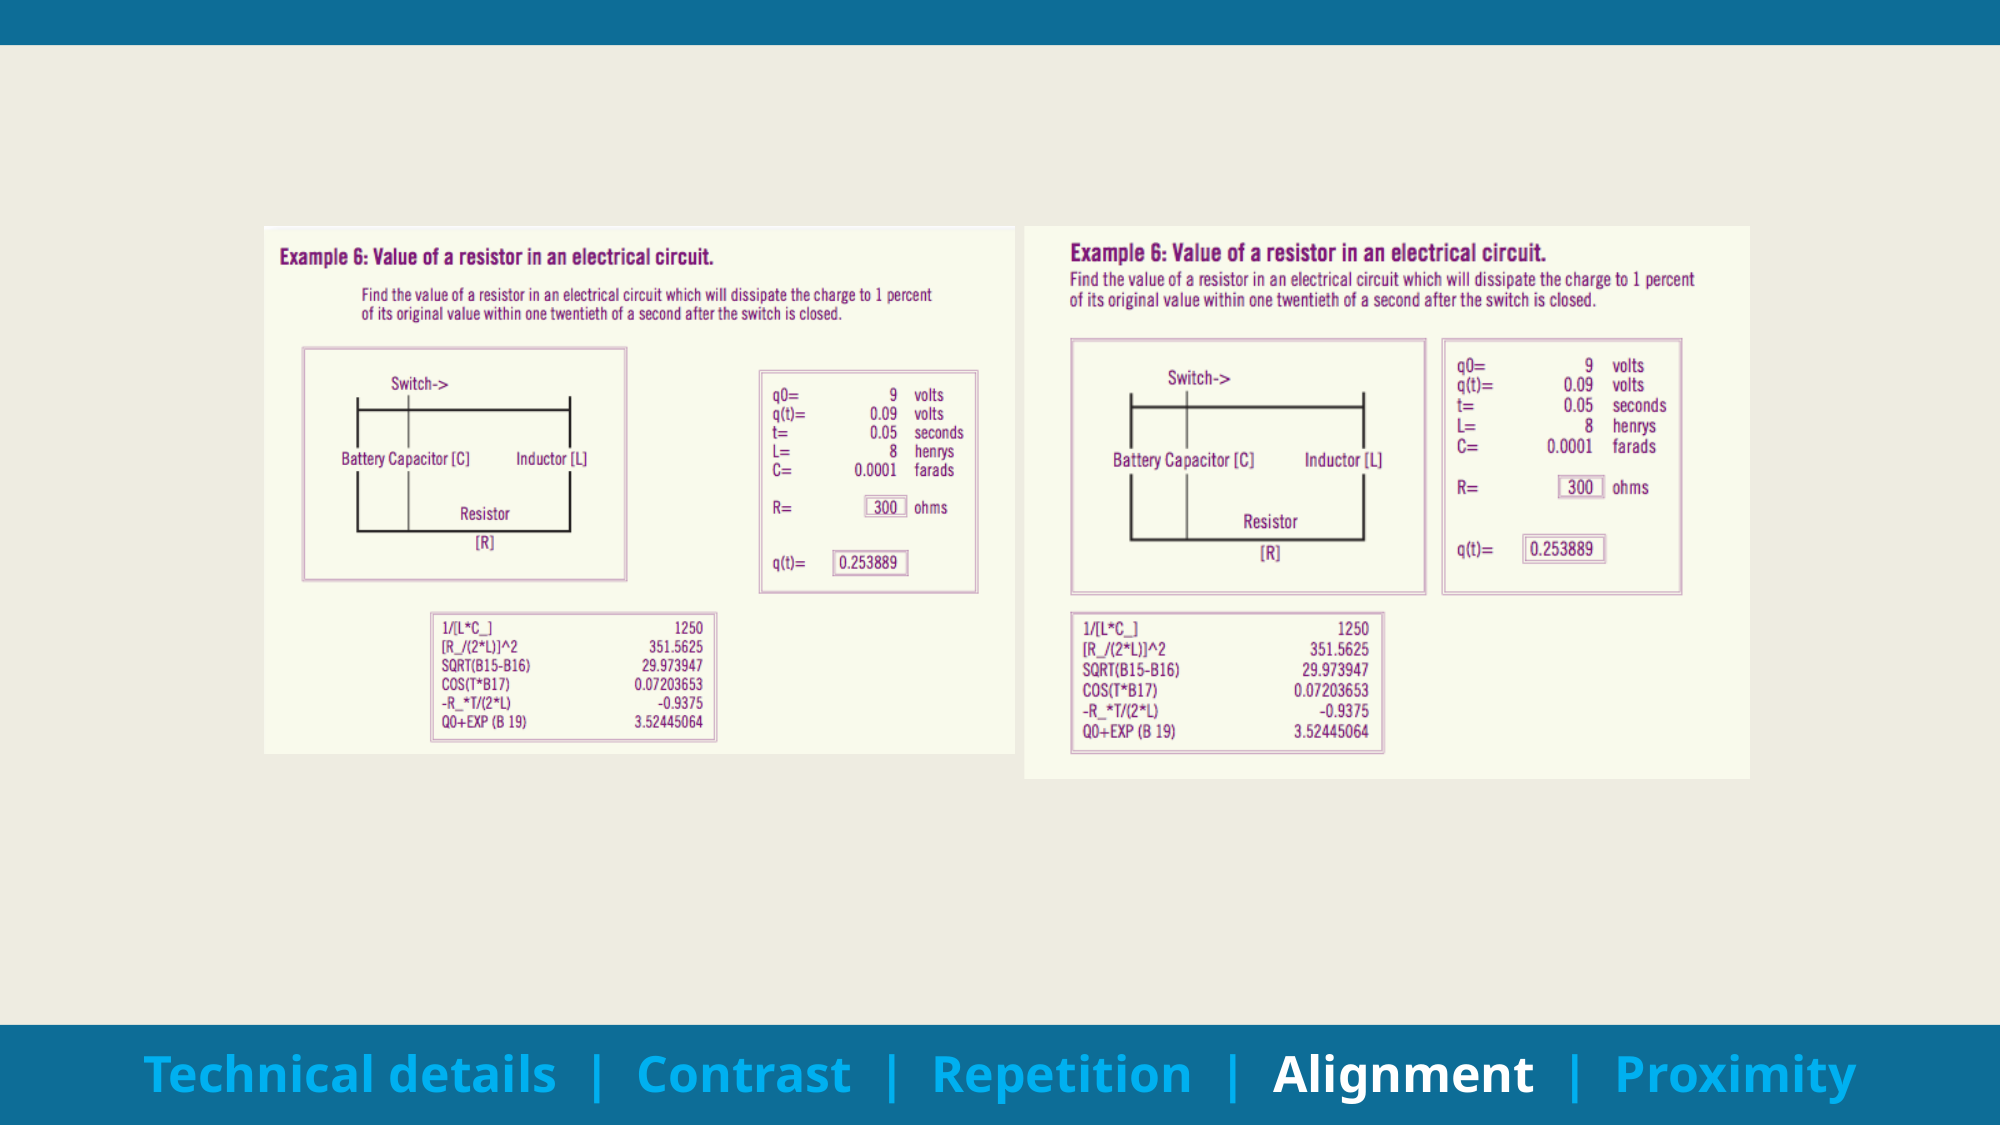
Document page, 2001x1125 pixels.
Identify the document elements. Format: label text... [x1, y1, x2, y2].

picture [263, 226, 1015, 754]
text_box Technical details | Contrast | Repetition | Alignment | Proximity [0, 1035, 2000, 1110]
picture [1023, 226, 1751, 780]
